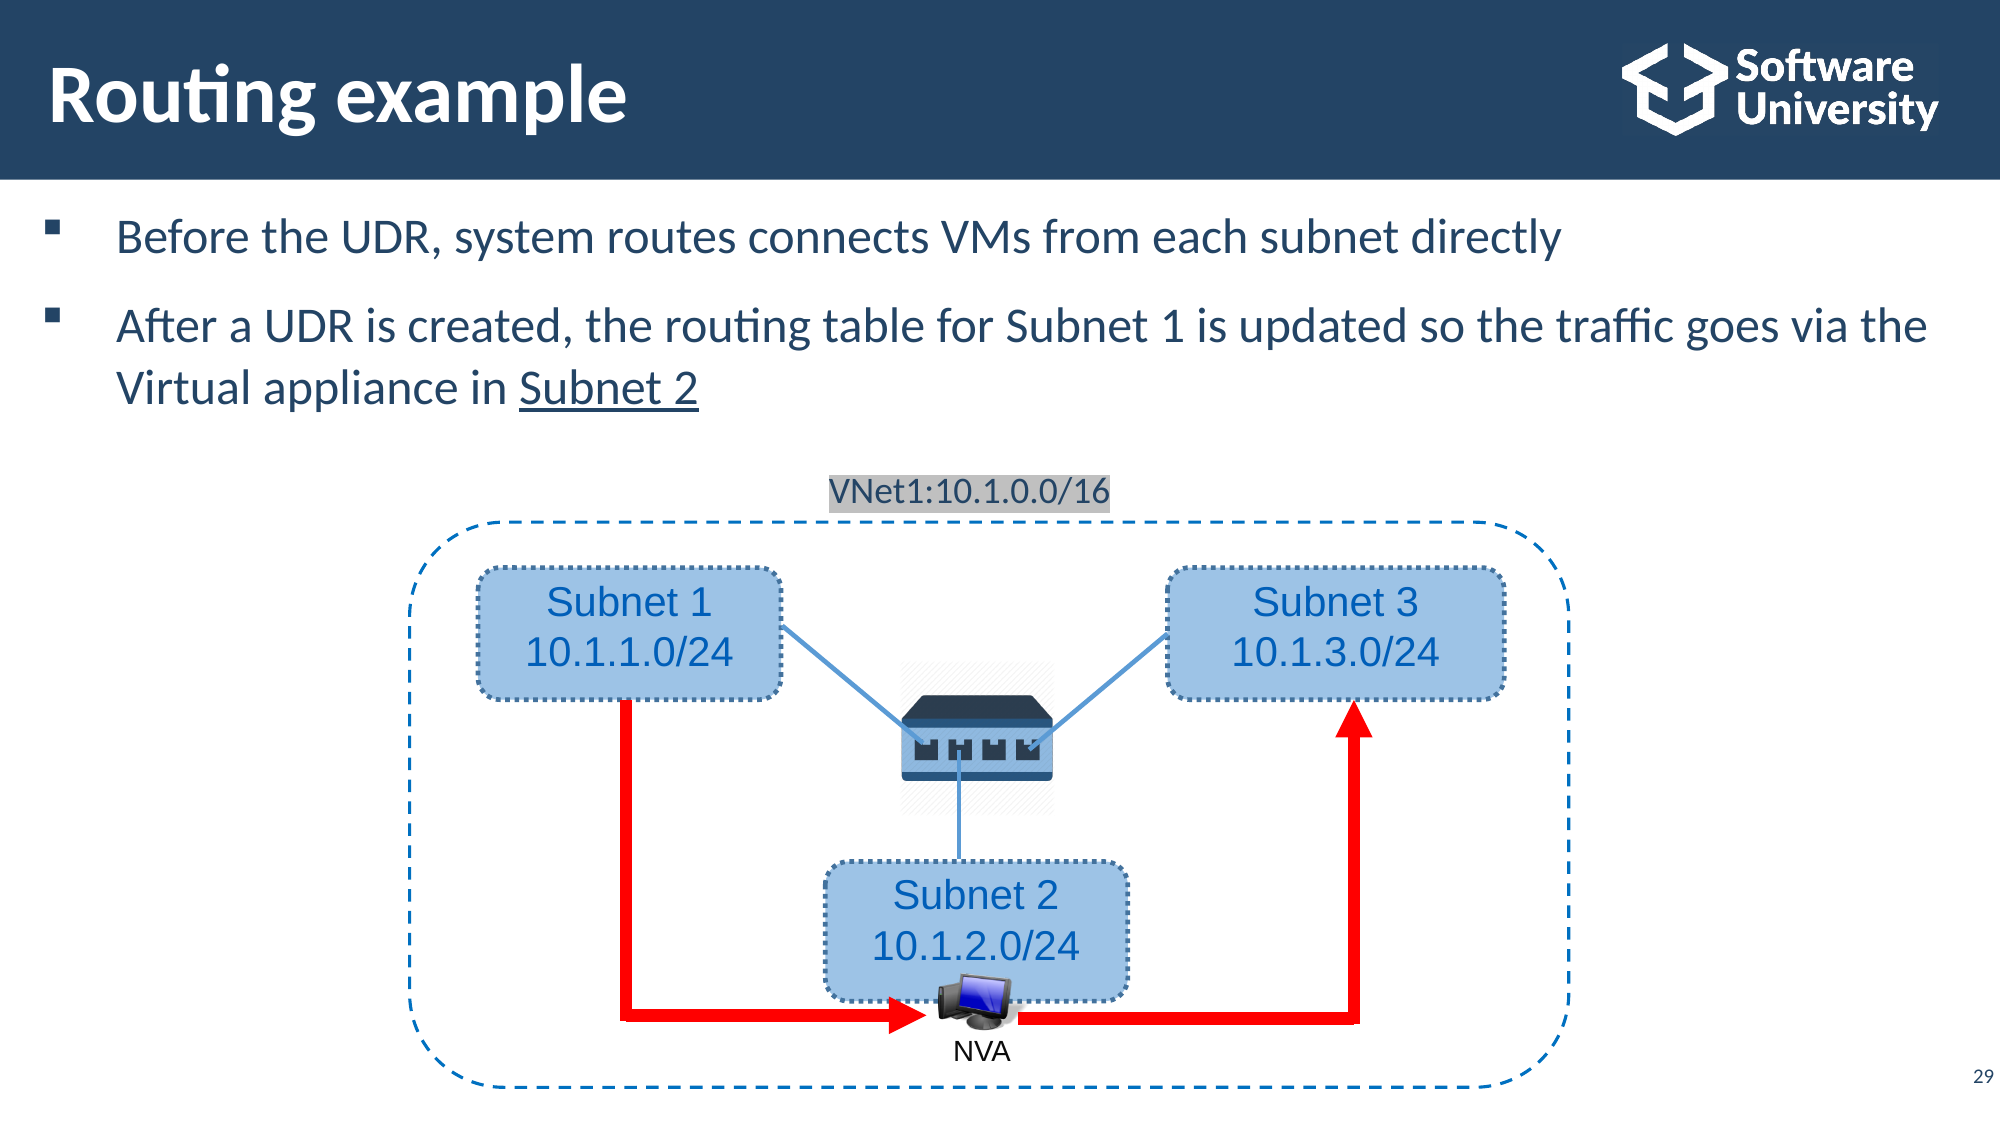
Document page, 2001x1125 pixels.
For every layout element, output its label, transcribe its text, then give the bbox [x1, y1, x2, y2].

picture [1622, 43, 1939, 136]
text_box [407, 520, 1571, 1090]
list Before the UDR, system routes connects VMs from each subnet directly After a UDR is created, the routing table for Subnet 1 is updated so the traffic goes via the Virtual appliance in Subnet 2 [23, 195, 1980, 497]
text_box VNet1:10.1.0.0/16 [814, 458, 1164, 518]
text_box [1167, 567, 1505, 700]
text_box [781, 625, 924, 744]
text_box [825, 860, 1129, 1002]
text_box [477, 567, 782, 700]
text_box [1028, 633, 1168, 750]
picture [899, 660, 1056, 816]
slide_number 29 [1929, 1049, 2000, 1100]
title Routing example [31, 16, 1591, 162]
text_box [938, 957, 1097, 1070]
